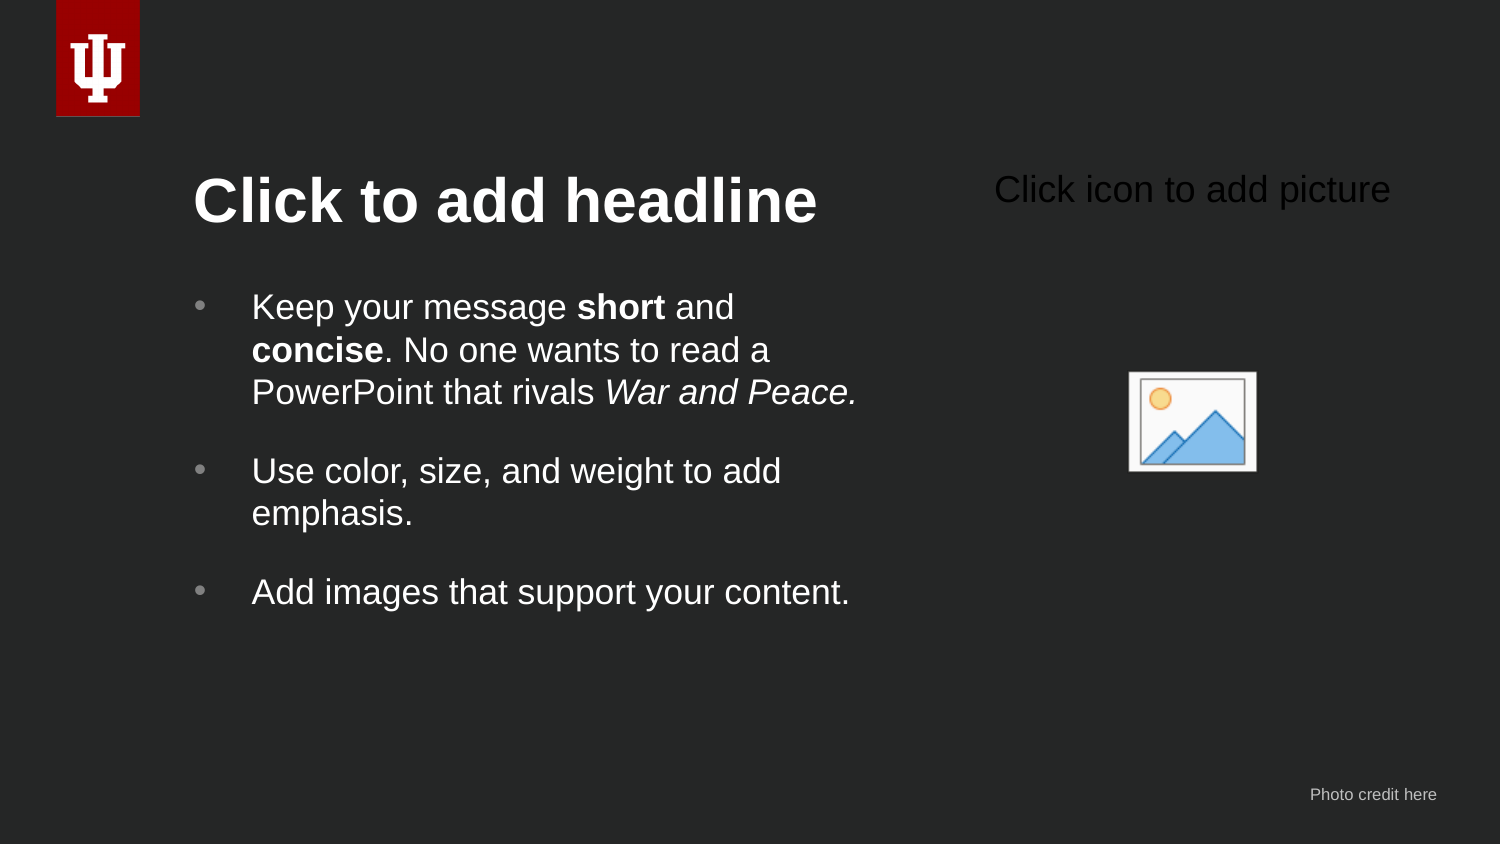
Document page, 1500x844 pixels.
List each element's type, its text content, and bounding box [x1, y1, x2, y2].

picture [932, 157, 1453, 686]
list Keep your message short and concise. No one wants to read a PowerPoint that rivals War and Peace. Use color, size, and weight to add emphasis. Add images that support your content. [178, 276, 877, 686]
picture [44, 0, 153, 122]
title Click to add headline [178, 157, 863, 238]
text_box Photo credit here [912, 780, 1453, 808]
